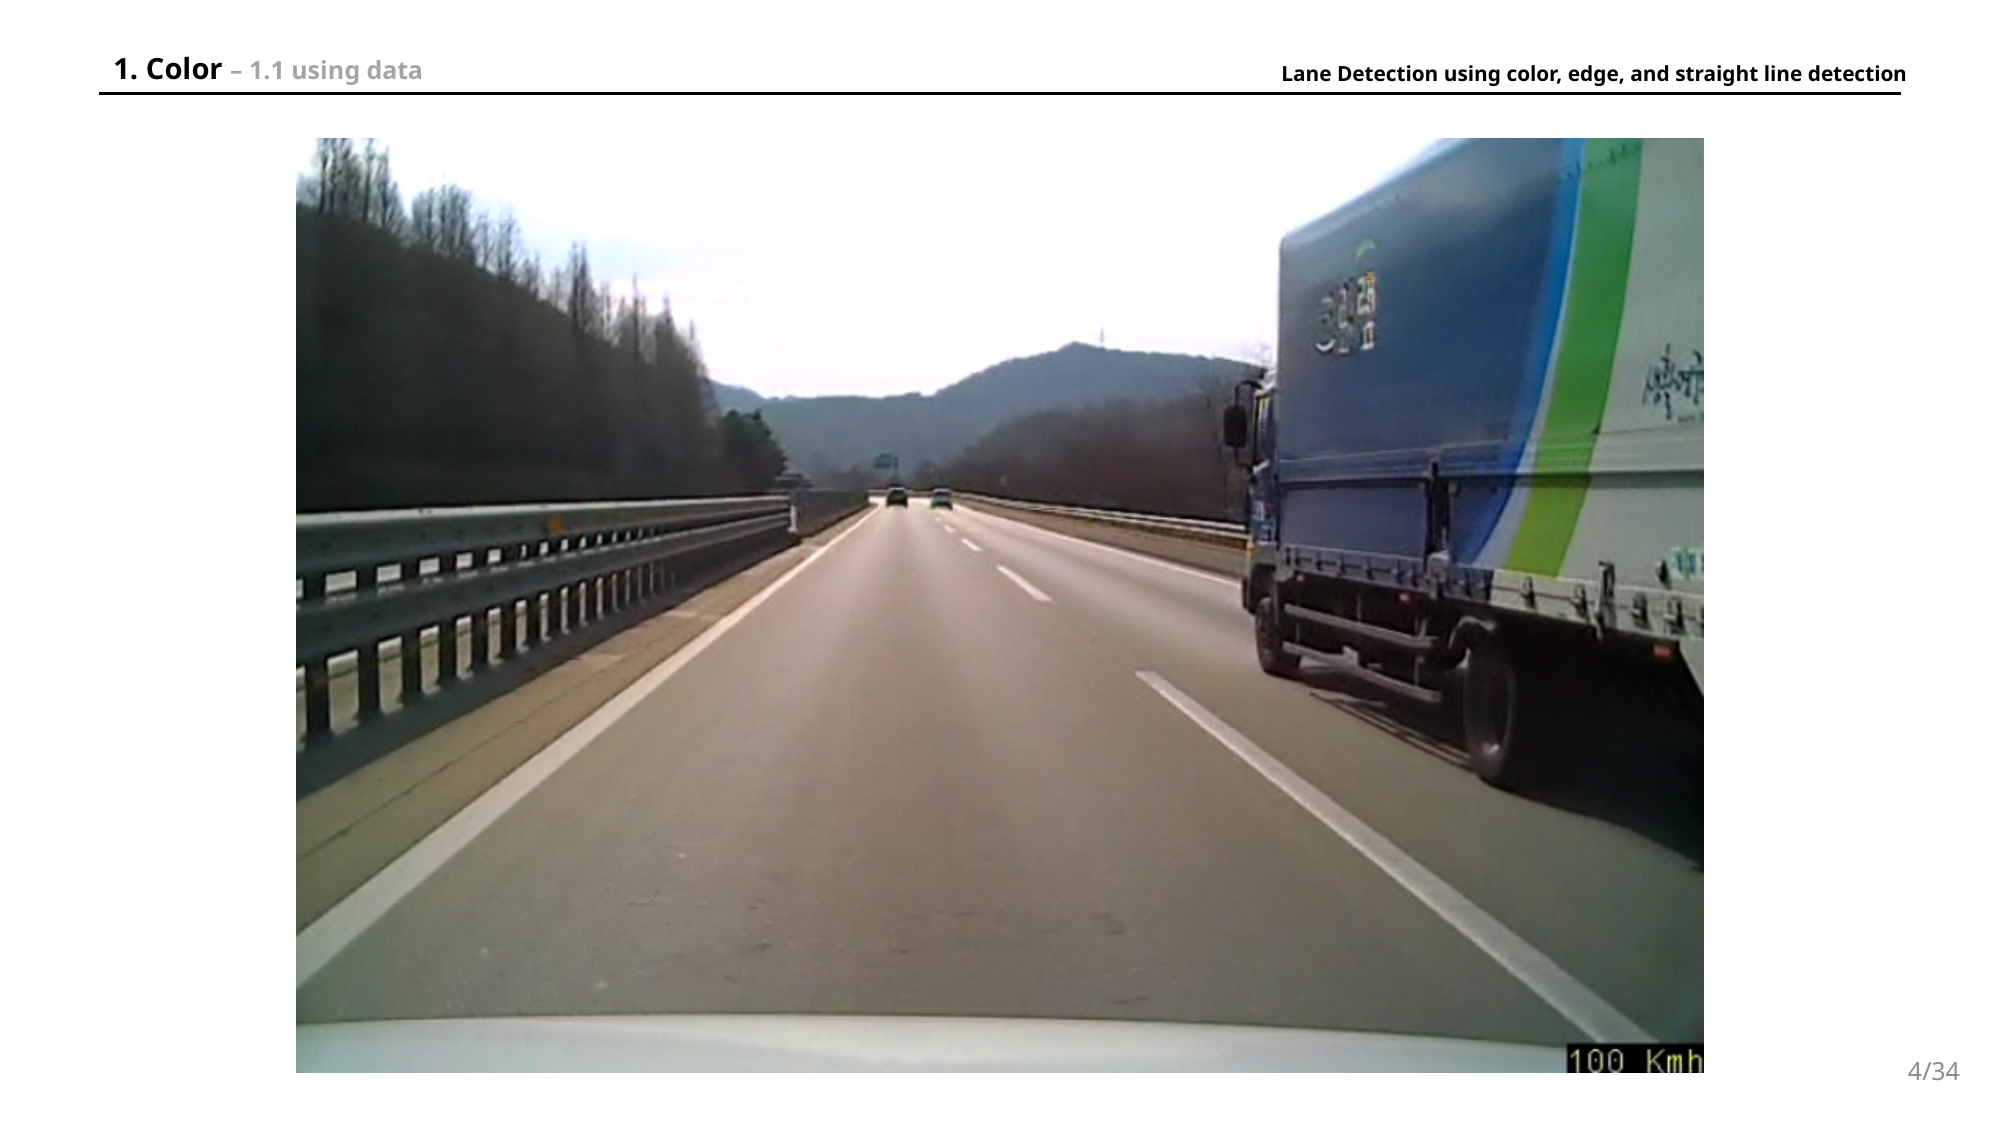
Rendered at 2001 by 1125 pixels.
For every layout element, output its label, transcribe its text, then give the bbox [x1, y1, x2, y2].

text_box Lane Detection using color, edge, and straight line detection [1266, 53, 1957, 94]
picture [296, 138, 1704, 1073]
slide_number 4/34 [1524, 1042, 1975, 1103]
text_box 1. Color – 1.1 using data [98, 43, 657, 93]
